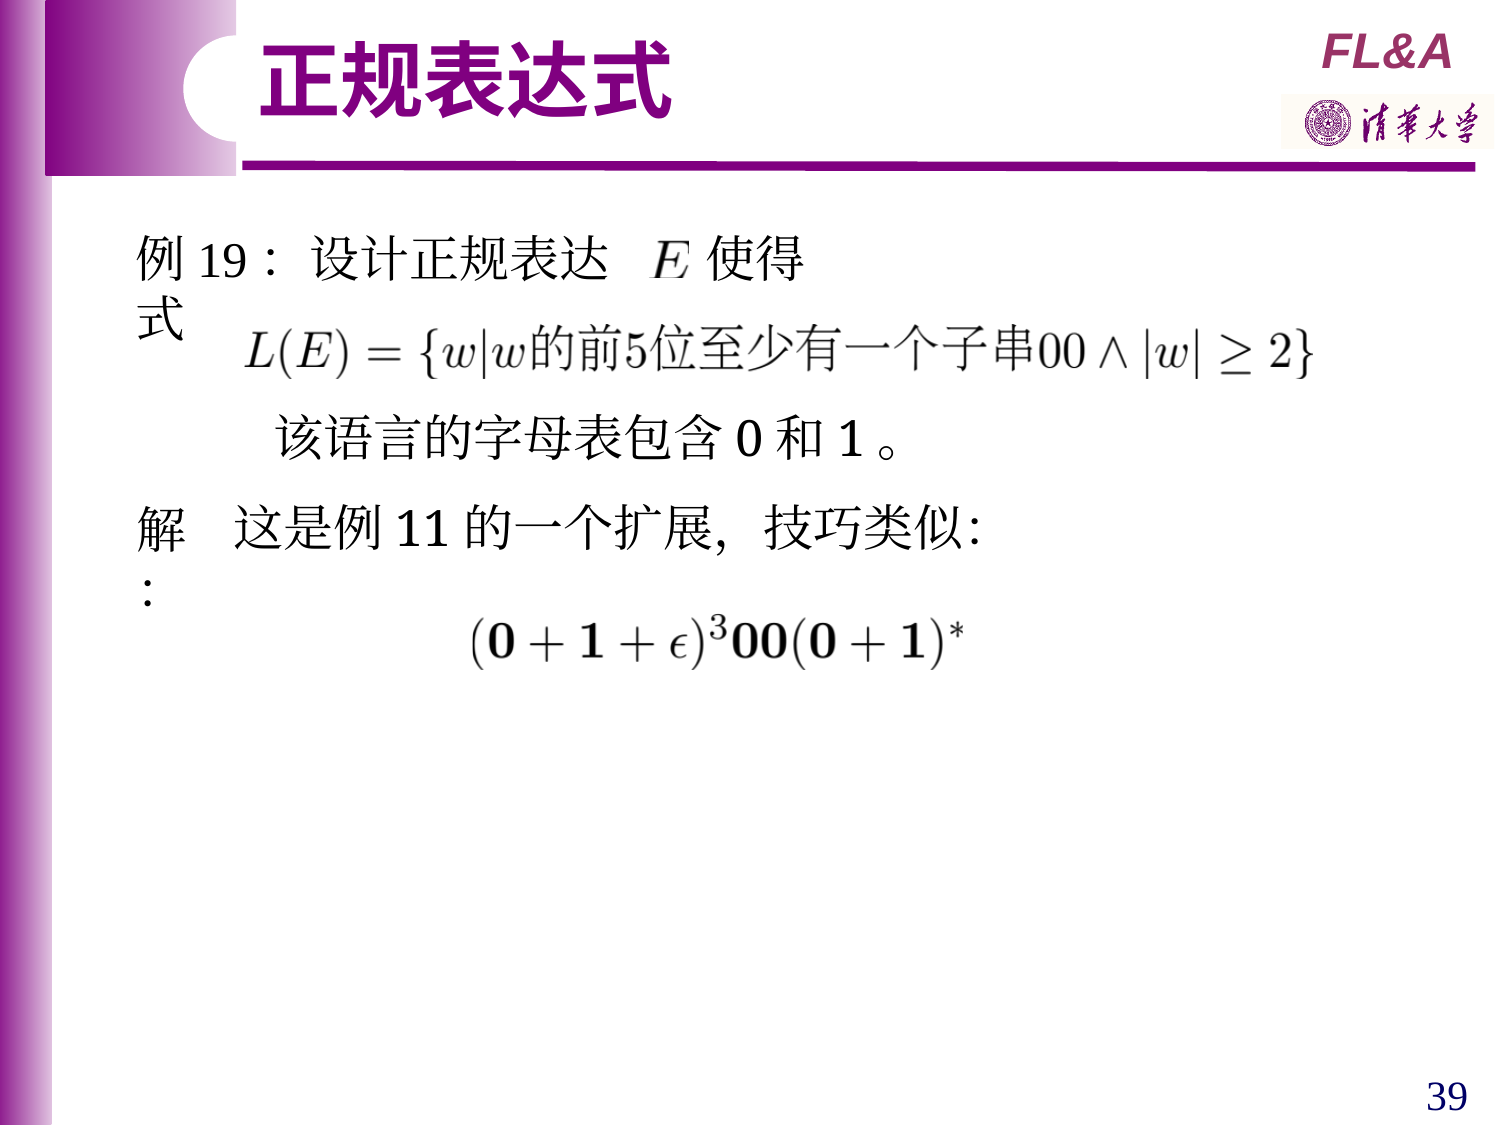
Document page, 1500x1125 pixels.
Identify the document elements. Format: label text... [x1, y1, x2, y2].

picture [243, 323, 1314, 379]
text_box 正规表达式 [242, 32, 689, 137]
text_box 这是例11的一个扩展，技巧类似： [218, 489, 1258, 565]
text_box 使得 [690, 219, 833, 295]
text_box 例19：设计正规表达式 [120, 219, 668, 355]
picture [1281, 94, 1495, 149]
text_box 解： [121, 491, 243, 627]
picture [472, 613, 963, 670]
text_box 该语言的字母表包含0和1。 [258, 398, 1299, 474]
picture [648, 240, 690, 278]
text_box 39 [1411, 1061, 1500, 1125]
